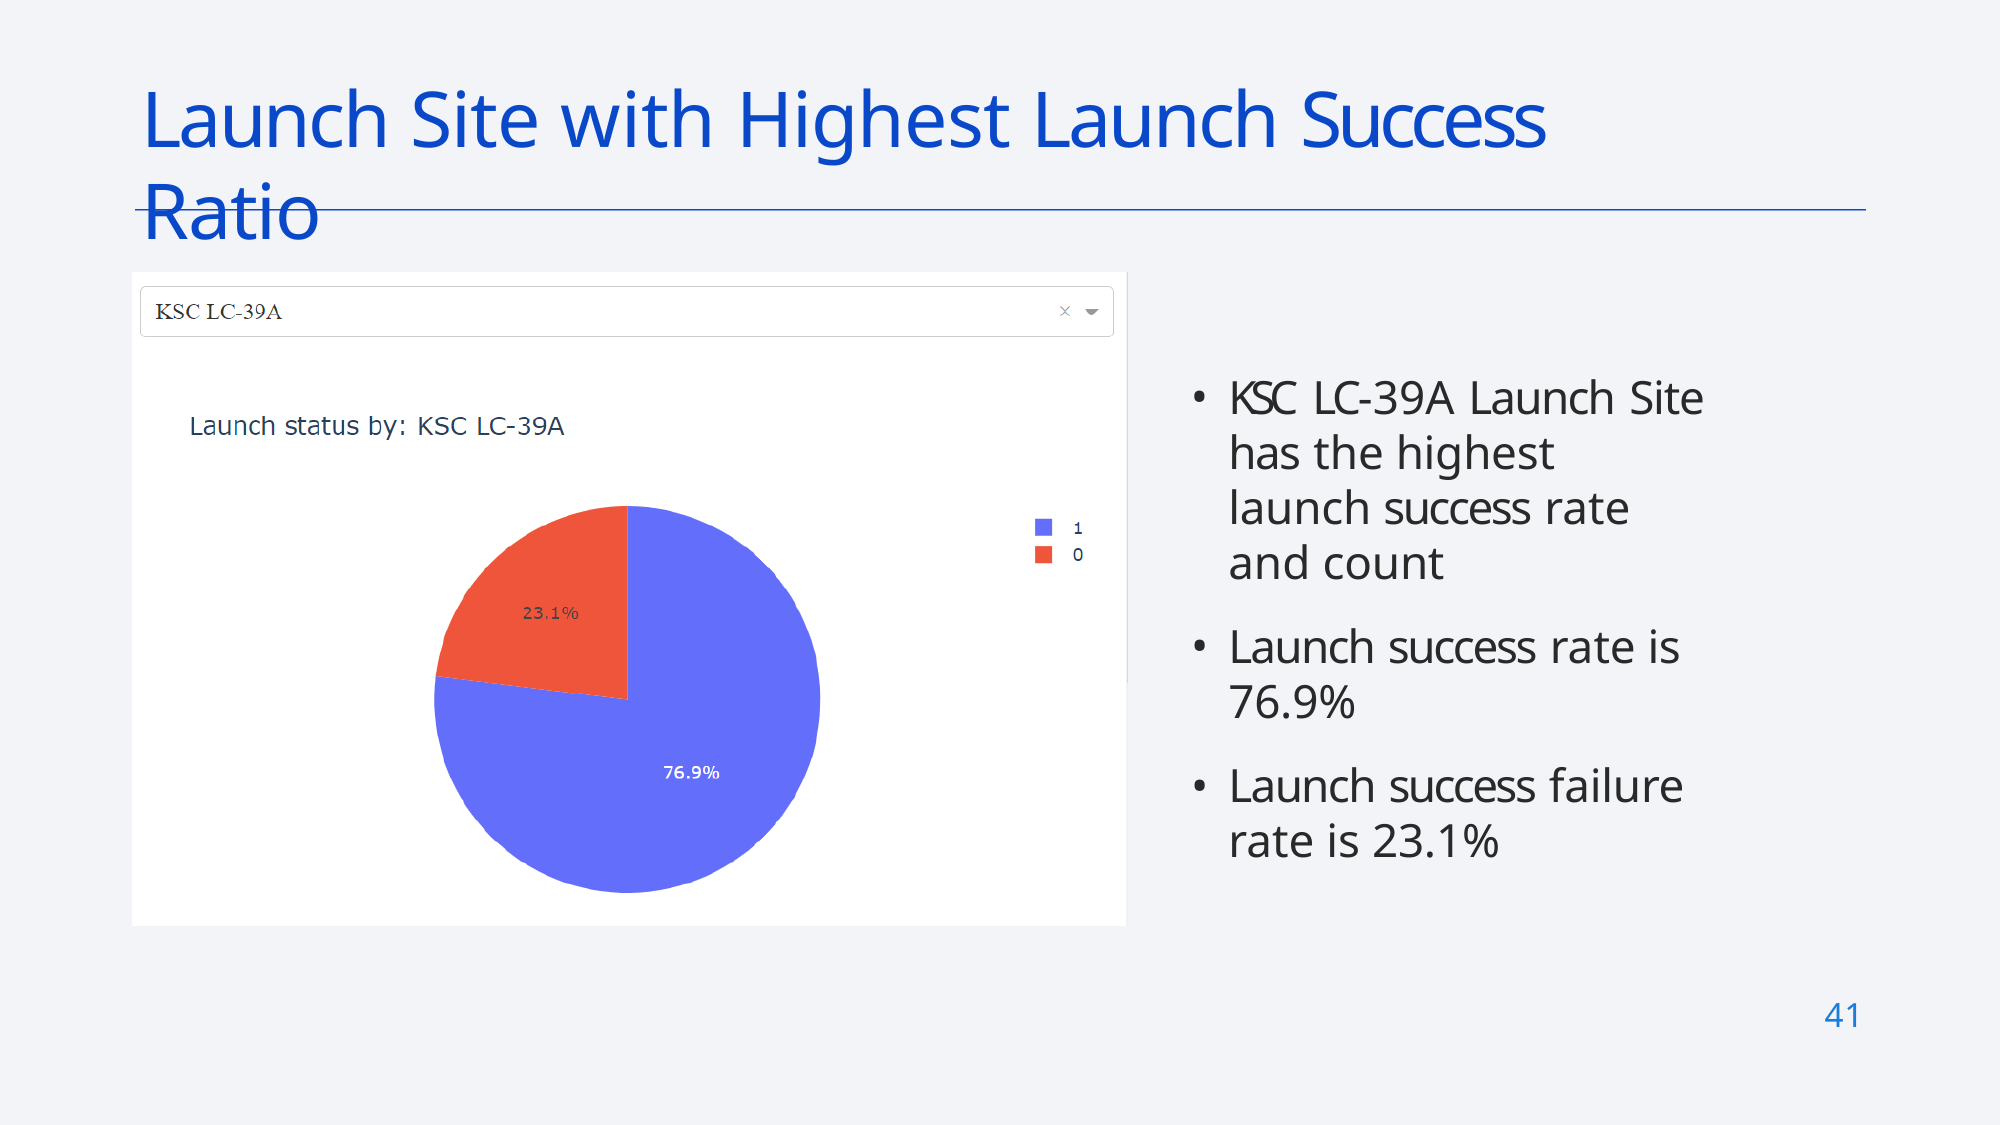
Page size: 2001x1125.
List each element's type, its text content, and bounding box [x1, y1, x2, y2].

title Launch Site with Highest Launch Success Ratio [139, 68, 1686, 259]
slide_number 40 [1818, 1001, 1873, 1125]
picture [0, 0, 2000, 1125]
text_box KSC LC-39A Launch Site has the highest launch success rate and count Launch success rate is 76.9% Launch success failure rate is 23.1% [1188, 366, 1711, 867]
